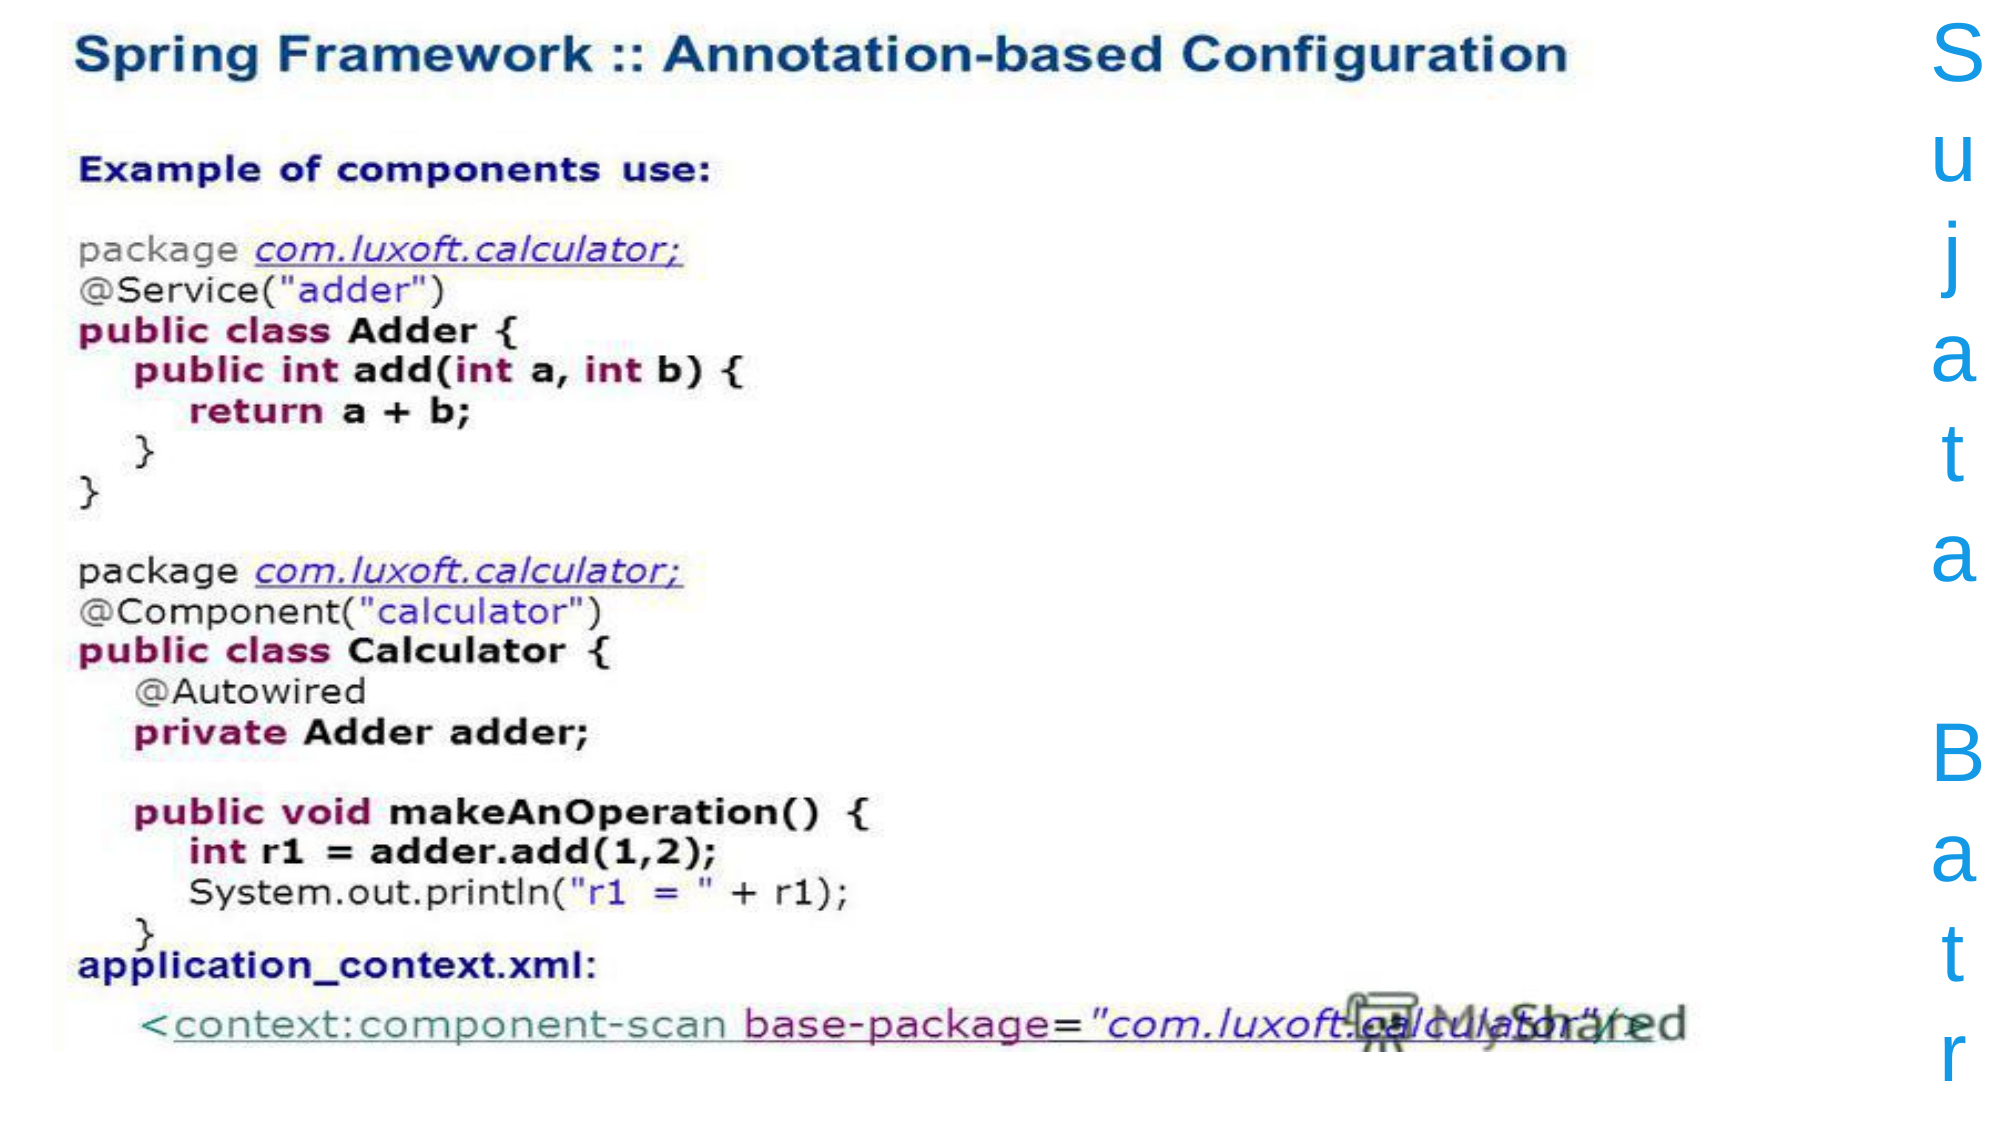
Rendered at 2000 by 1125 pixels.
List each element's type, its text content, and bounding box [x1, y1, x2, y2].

text_box Sujata Batra [1915, 0, 1991, 1125]
picture [52, 21, 1787, 1052]
